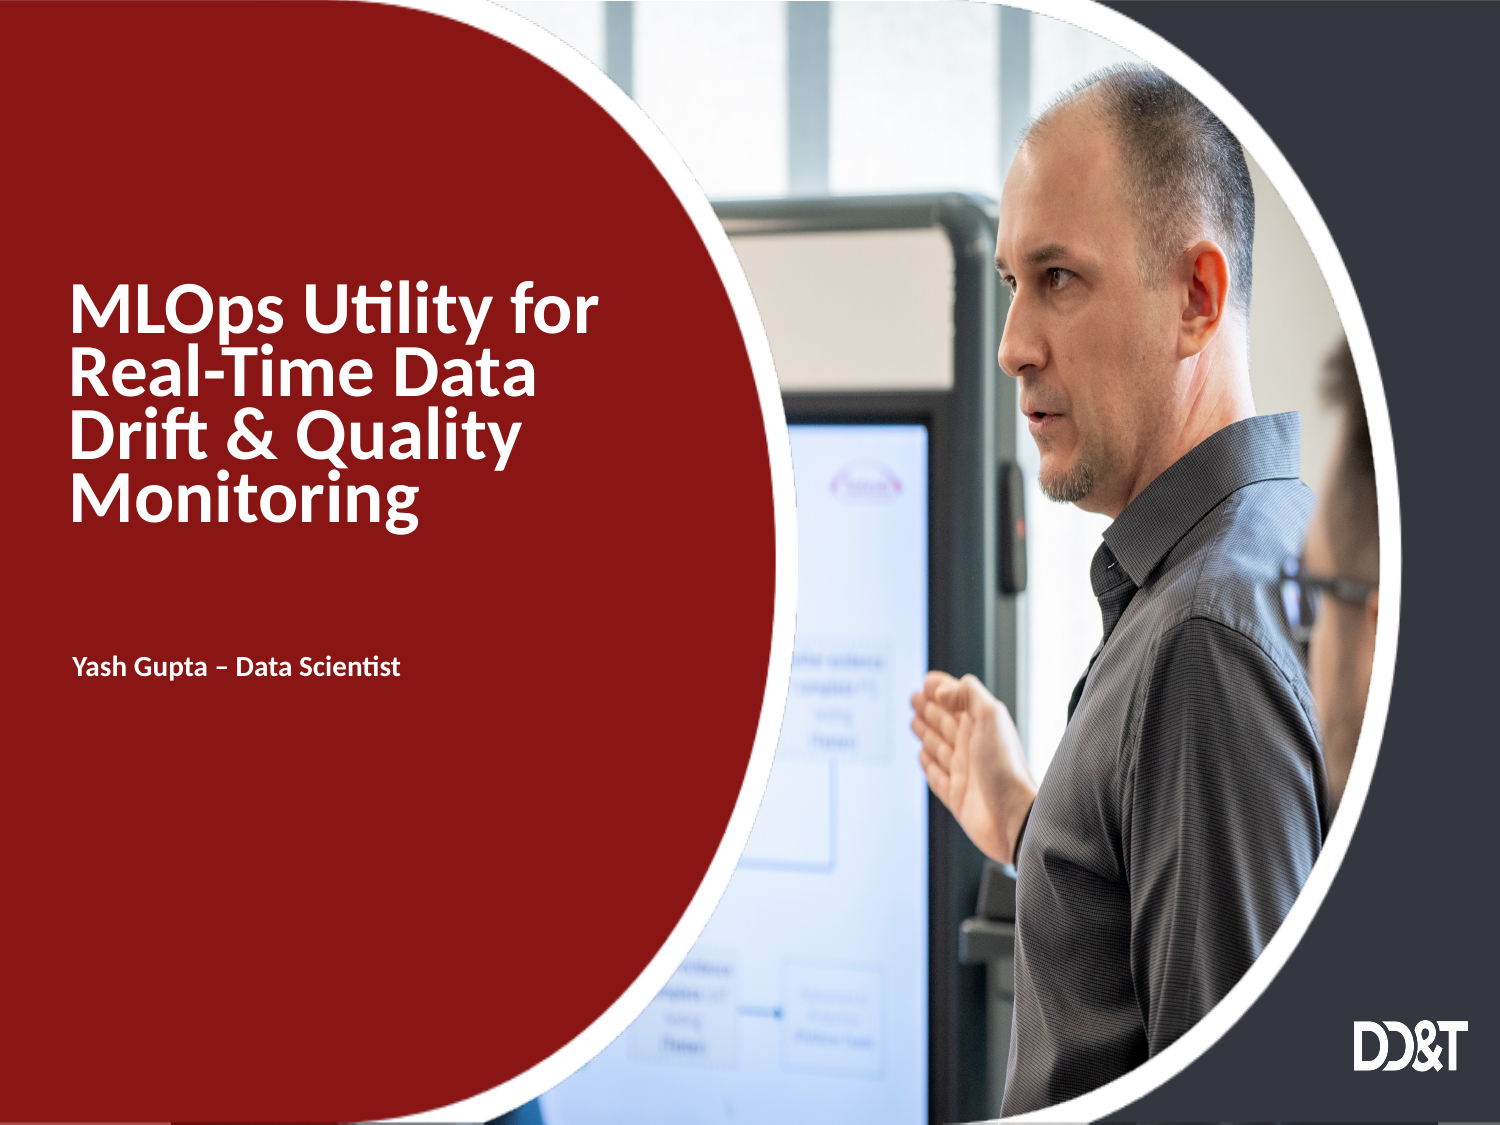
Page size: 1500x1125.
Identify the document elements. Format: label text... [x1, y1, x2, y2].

title MLOps Utility for Real-Time Data Drift & Quality Monitoring [68, 206, 659, 535]
list Yash Gupta – Data Scientist [72, 613, 662, 725]
picture [0, 0, 1500, 1125]
